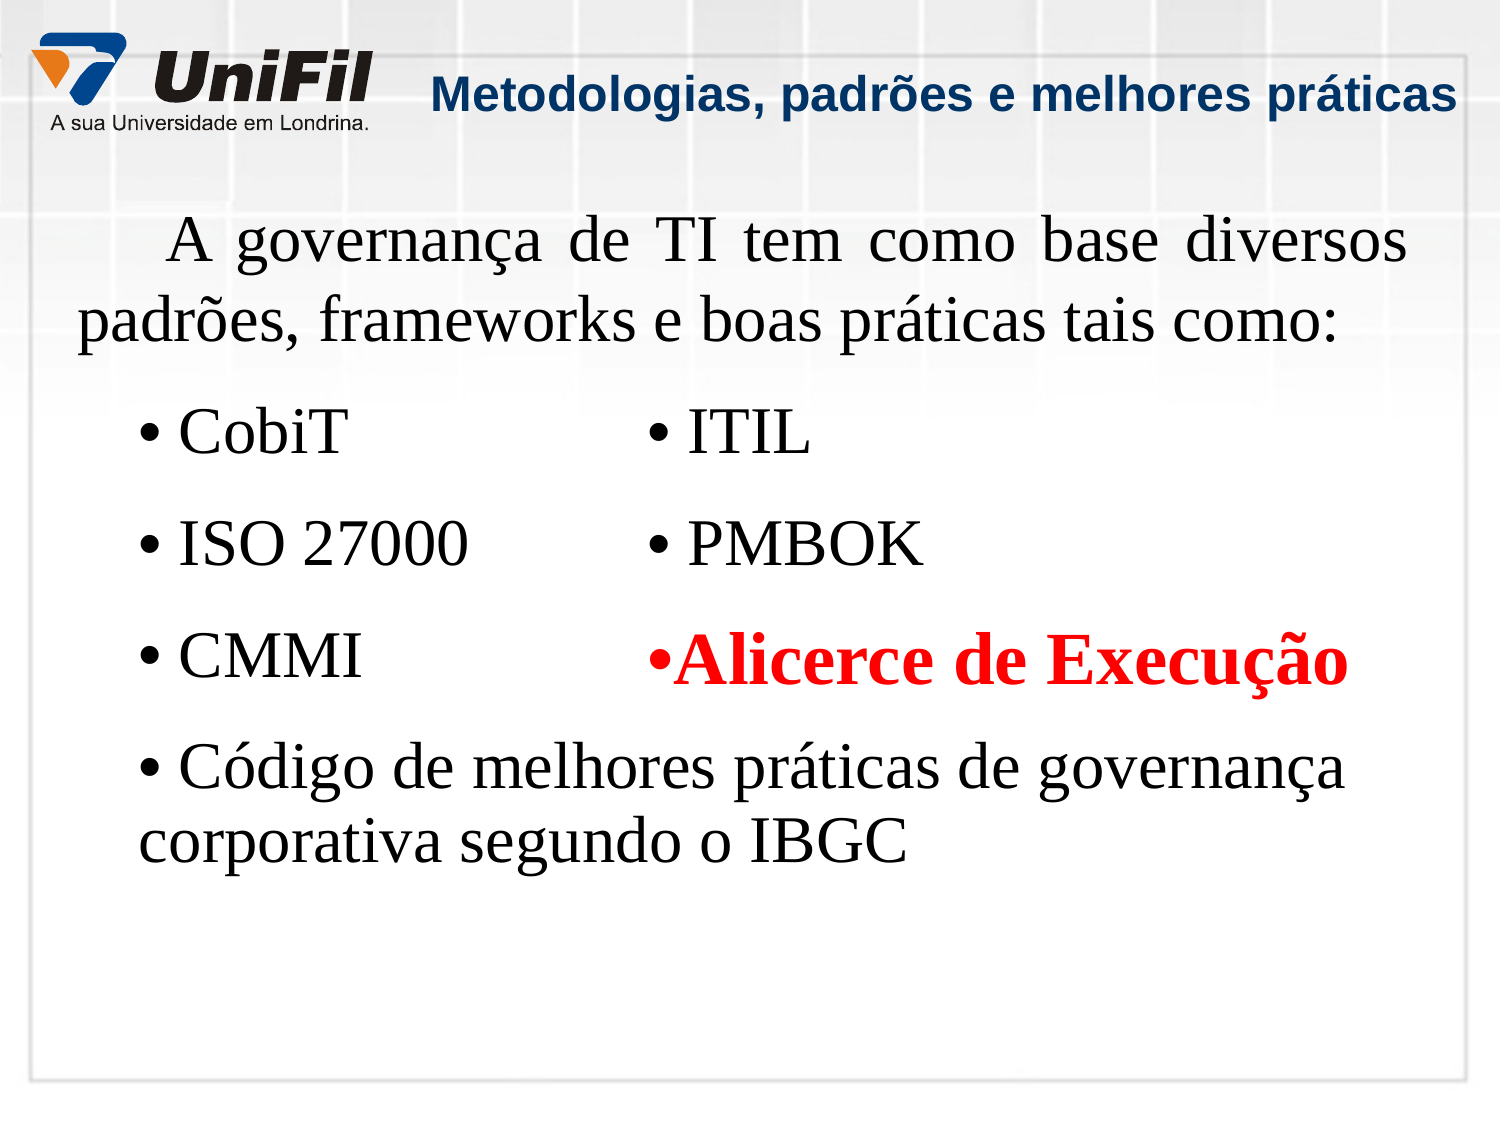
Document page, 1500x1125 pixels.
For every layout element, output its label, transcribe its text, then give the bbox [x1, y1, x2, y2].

table_cell CMMI [124, 610, 633, 722]
table_cell ISO 27000 [124, 498, 633, 610]
table_cell Código de melhores práticas de governança corporativa segundo o IBGC [124, 722, 1400, 928]
table_cell Alicerce de Execução [633, 610, 1400, 722]
text_box A governança de TI tem como base diversos padrões, frameworks e boas práticas tais como: [62, 187, 1425, 938]
text_box Metodologias, padrões e melhores práticas [301, 54, 1500, 180]
picture [0, 0, 1500, 1125]
table_cell PMBOK [633, 498, 1400, 610]
table_header CobiT [124, 387, 633, 498]
table_header ITIL [633, 387, 1400, 498]
